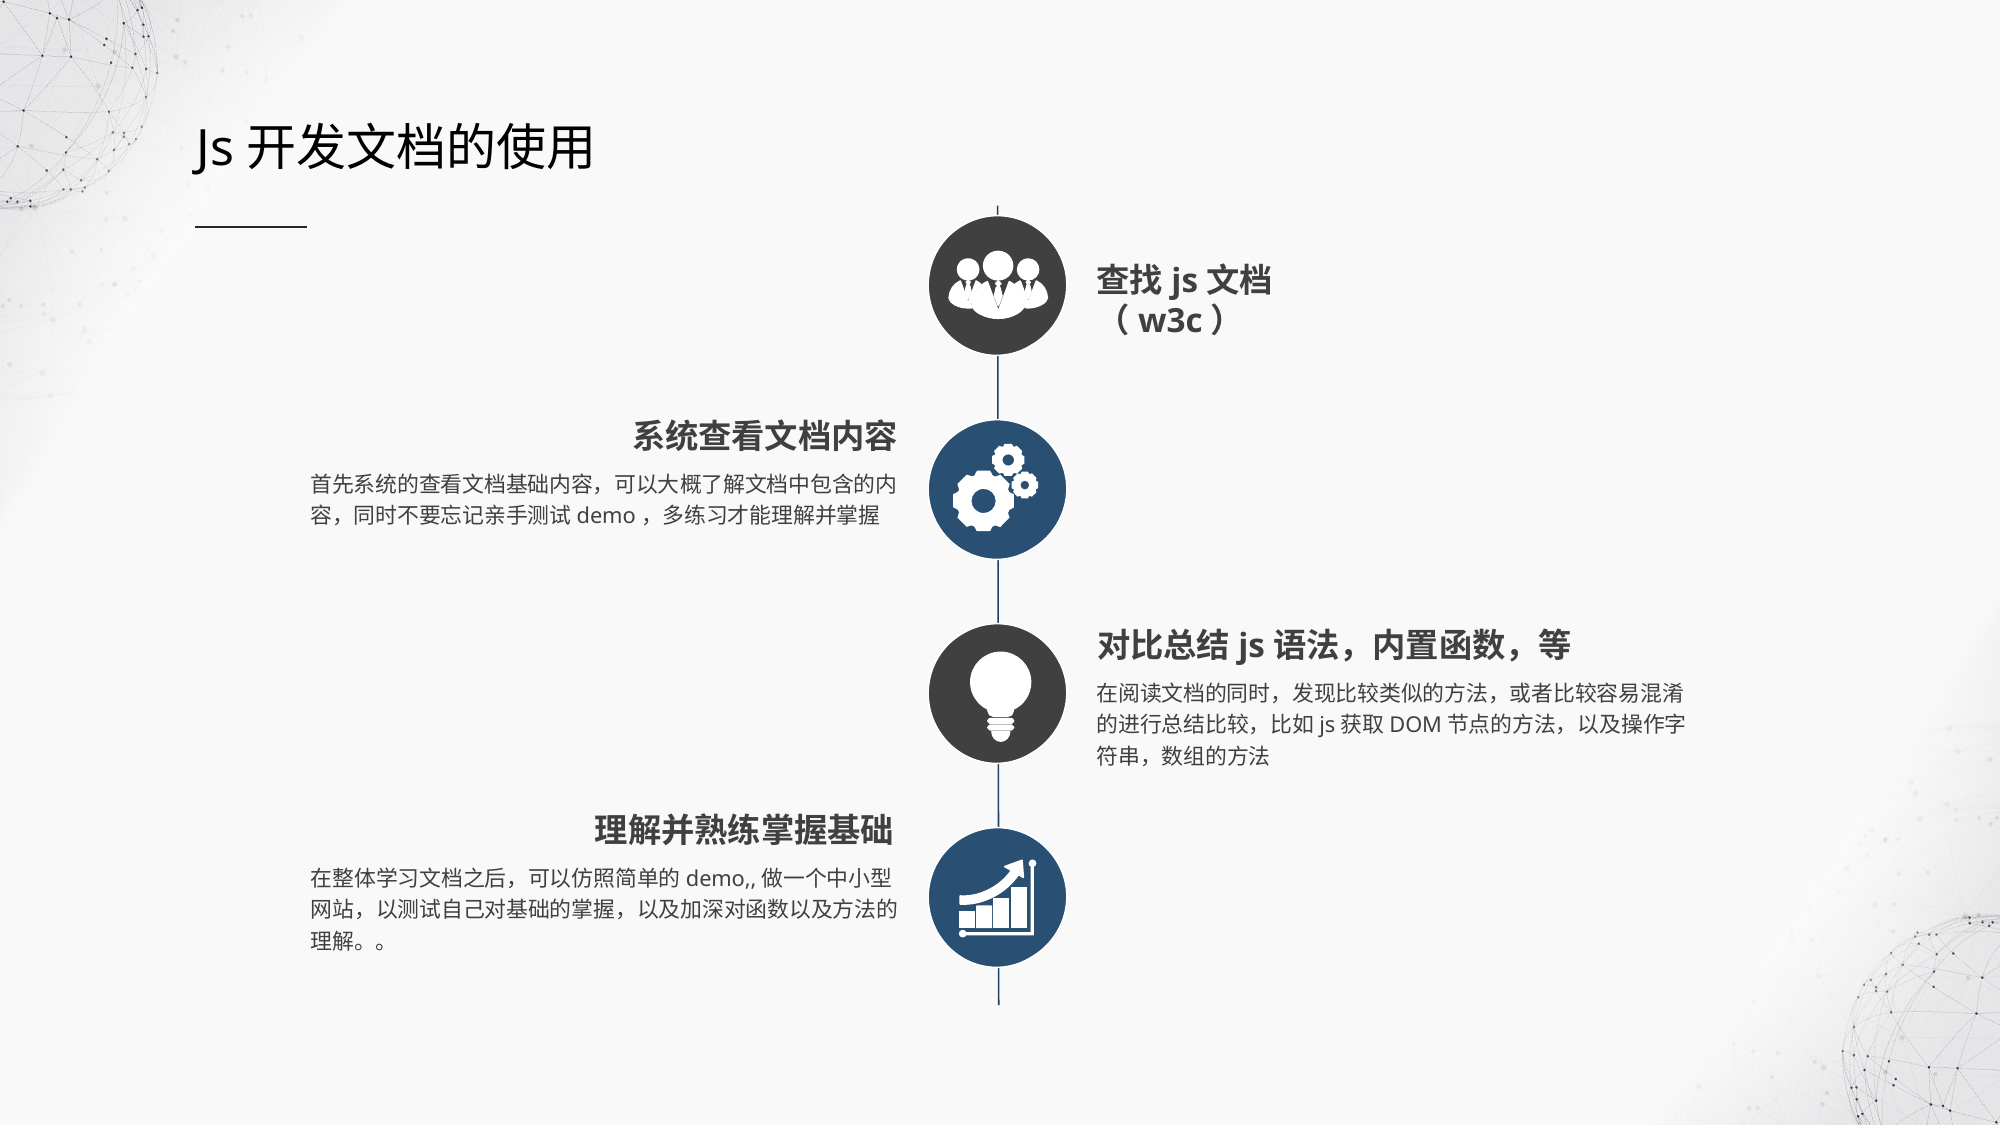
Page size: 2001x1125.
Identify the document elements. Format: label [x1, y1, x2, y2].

text_box [296, 802, 919, 963]
text_box [918, 613, 1077, 775]
text_box [918, 817, 1077, 978]
text_box [918, 205, 1077, 366]
text_box [1081, 251, 1704, 308]
picture [0, 0, 2000, 1125]
text_box [1081, 617, 1705, 778]
text_box [295, 408, 918, 537]
text_box [185, 110, 875, 228]
text_box [918, 409, 1077, 571]
